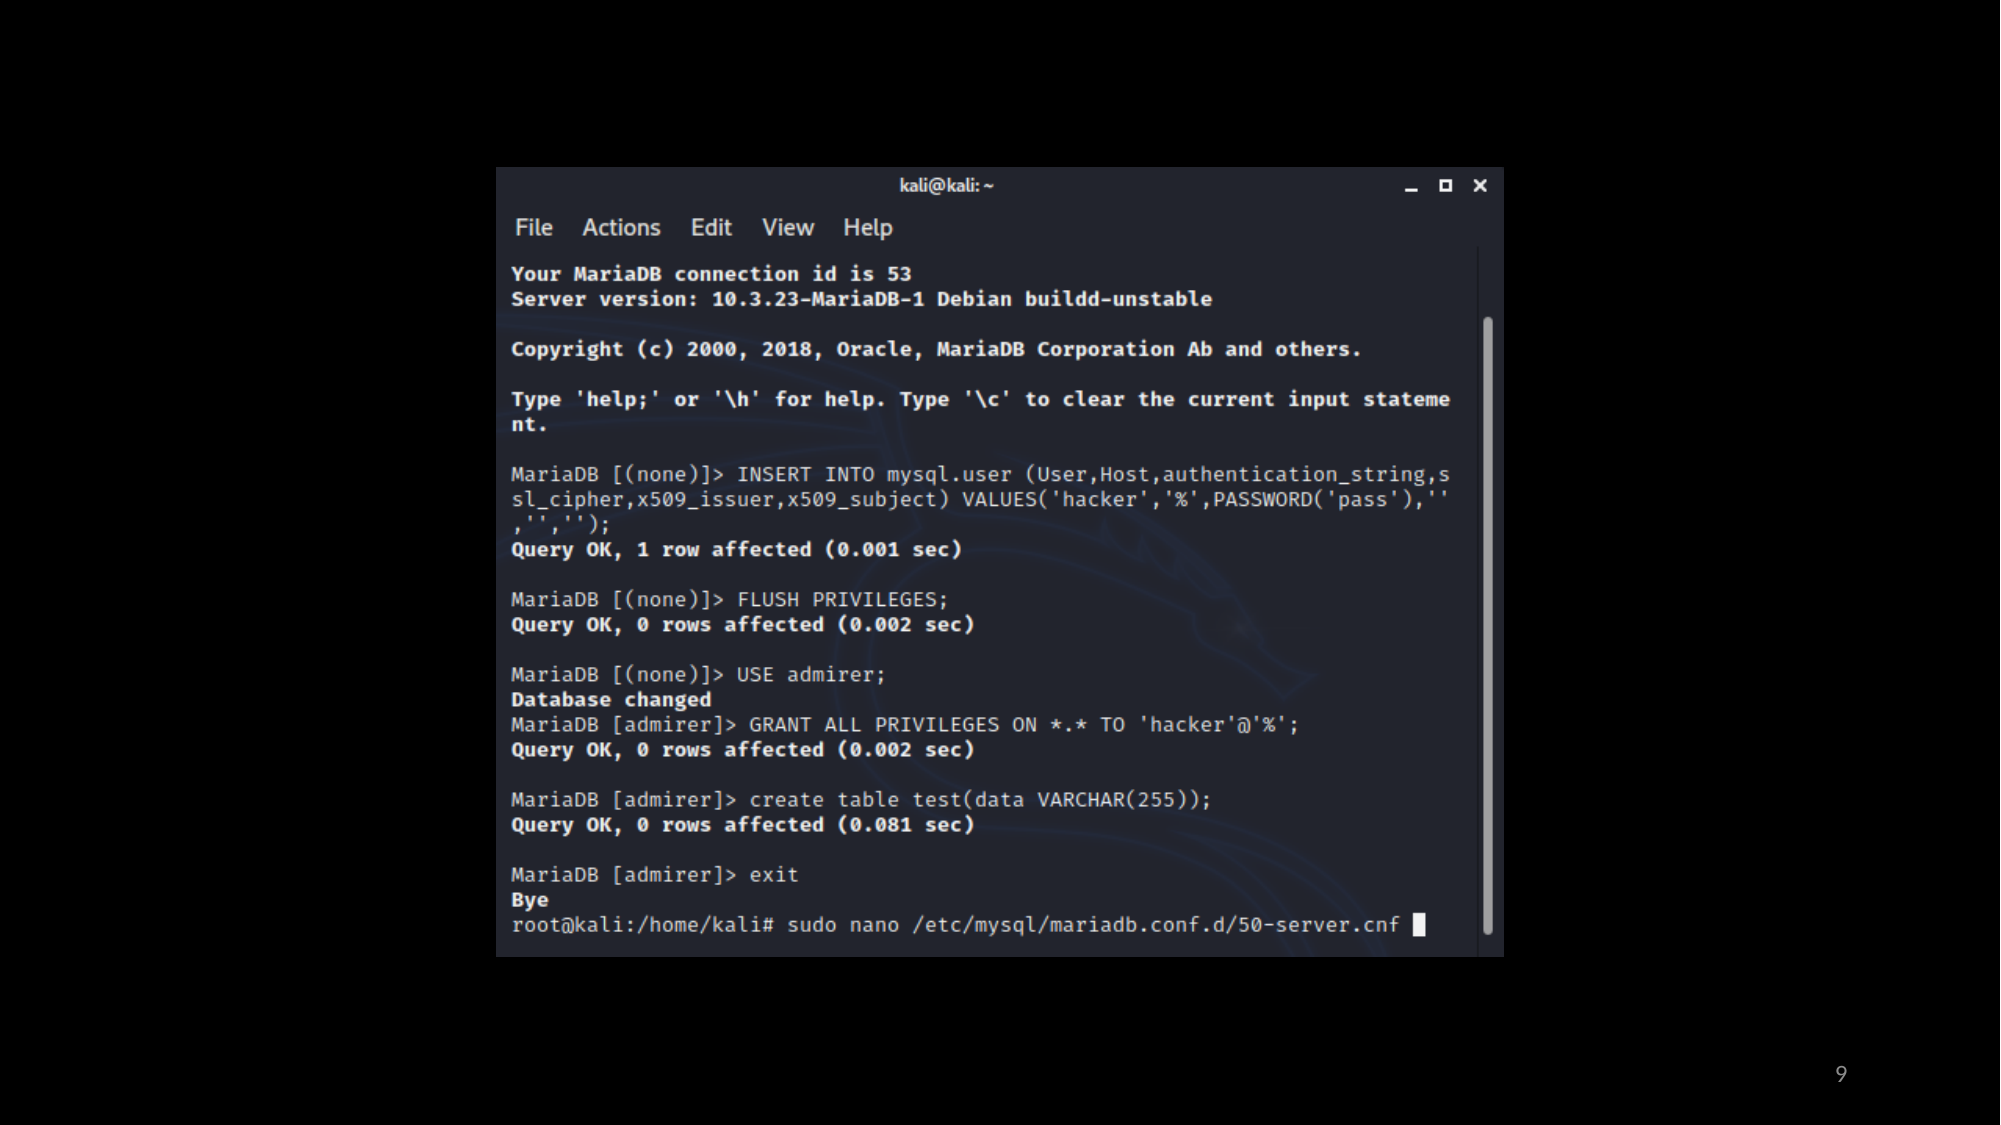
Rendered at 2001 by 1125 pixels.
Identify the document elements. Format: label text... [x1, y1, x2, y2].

picture [496, 167, 1504, 957]
slide_number 9 [1412, 1042, 1863, 1103]
